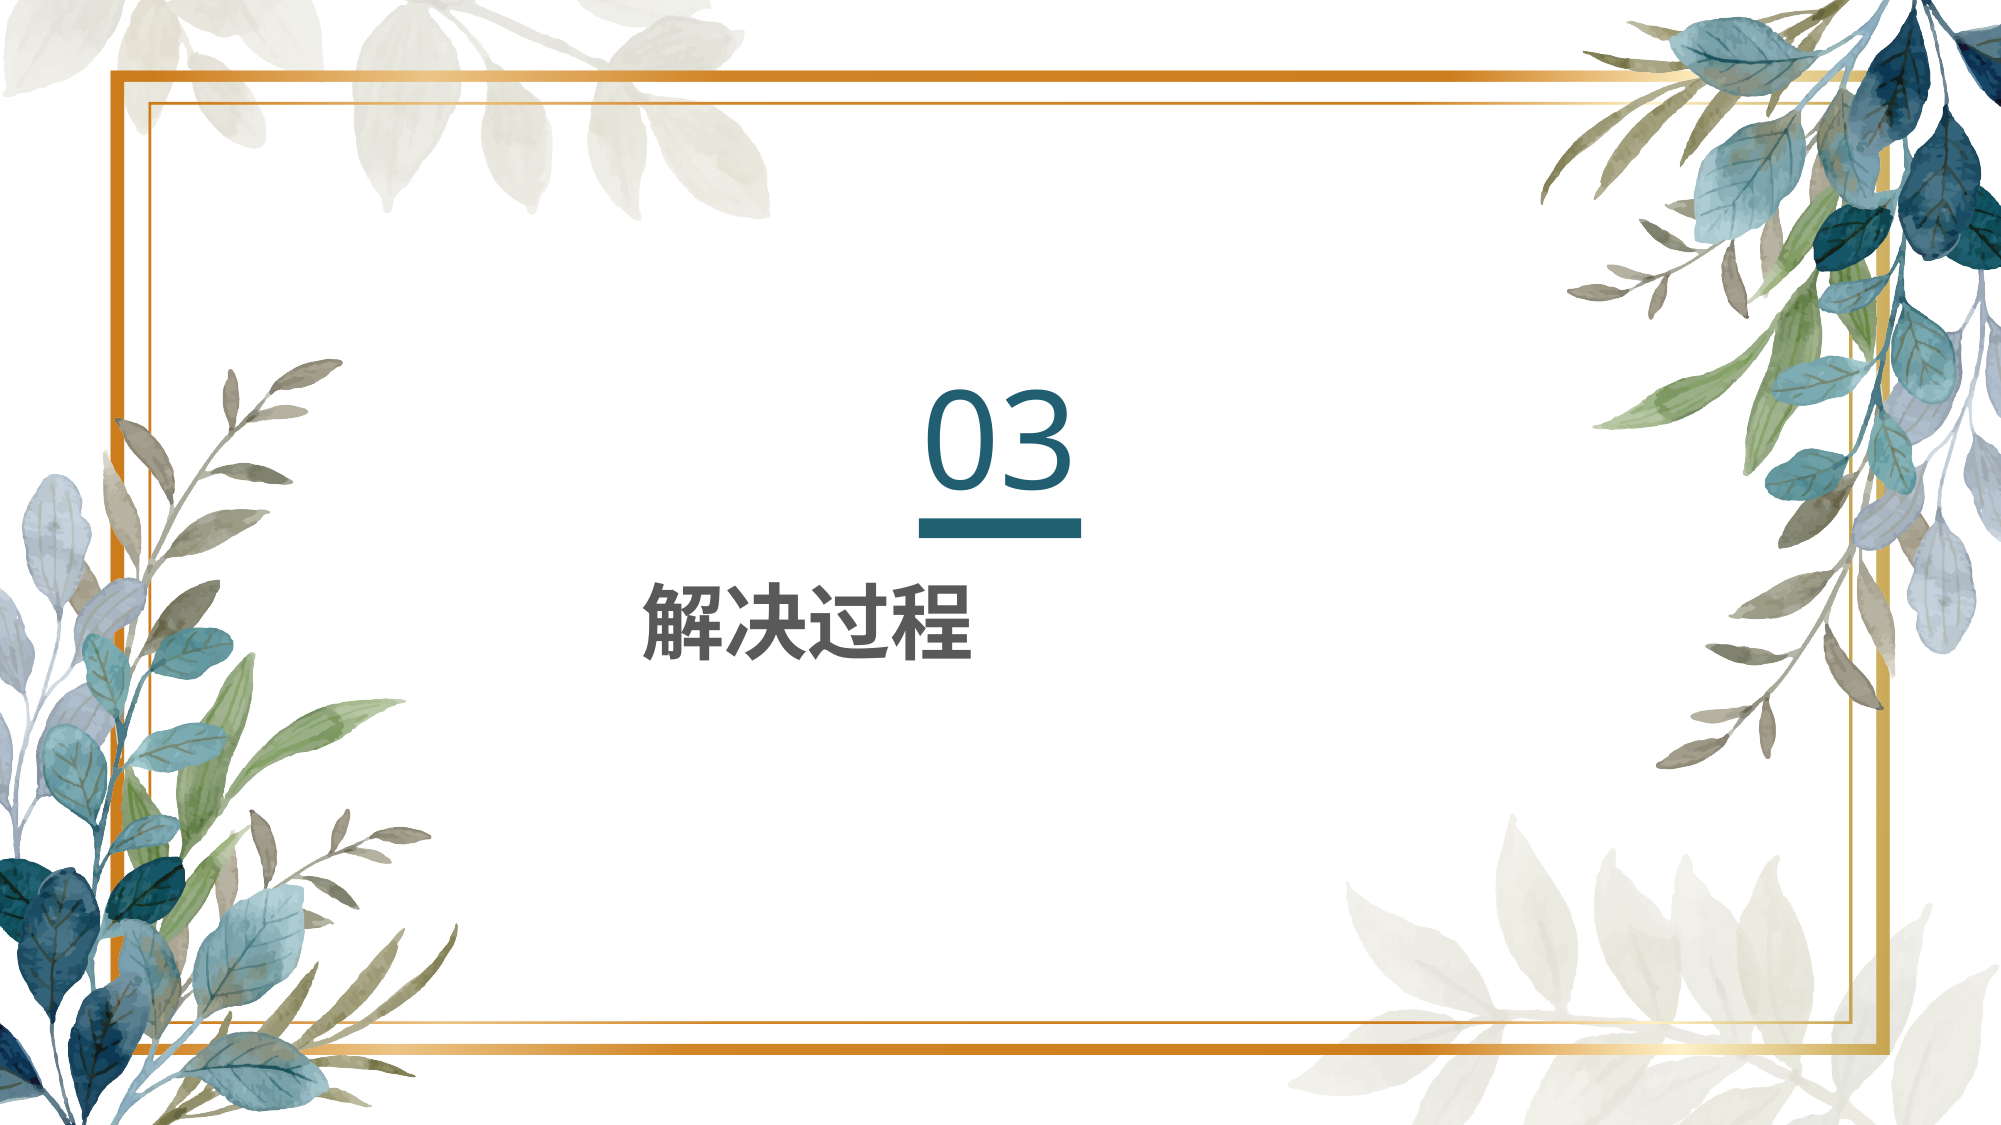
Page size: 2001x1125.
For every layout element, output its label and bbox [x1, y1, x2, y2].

text_box [0, 0, 2000, 1125]
